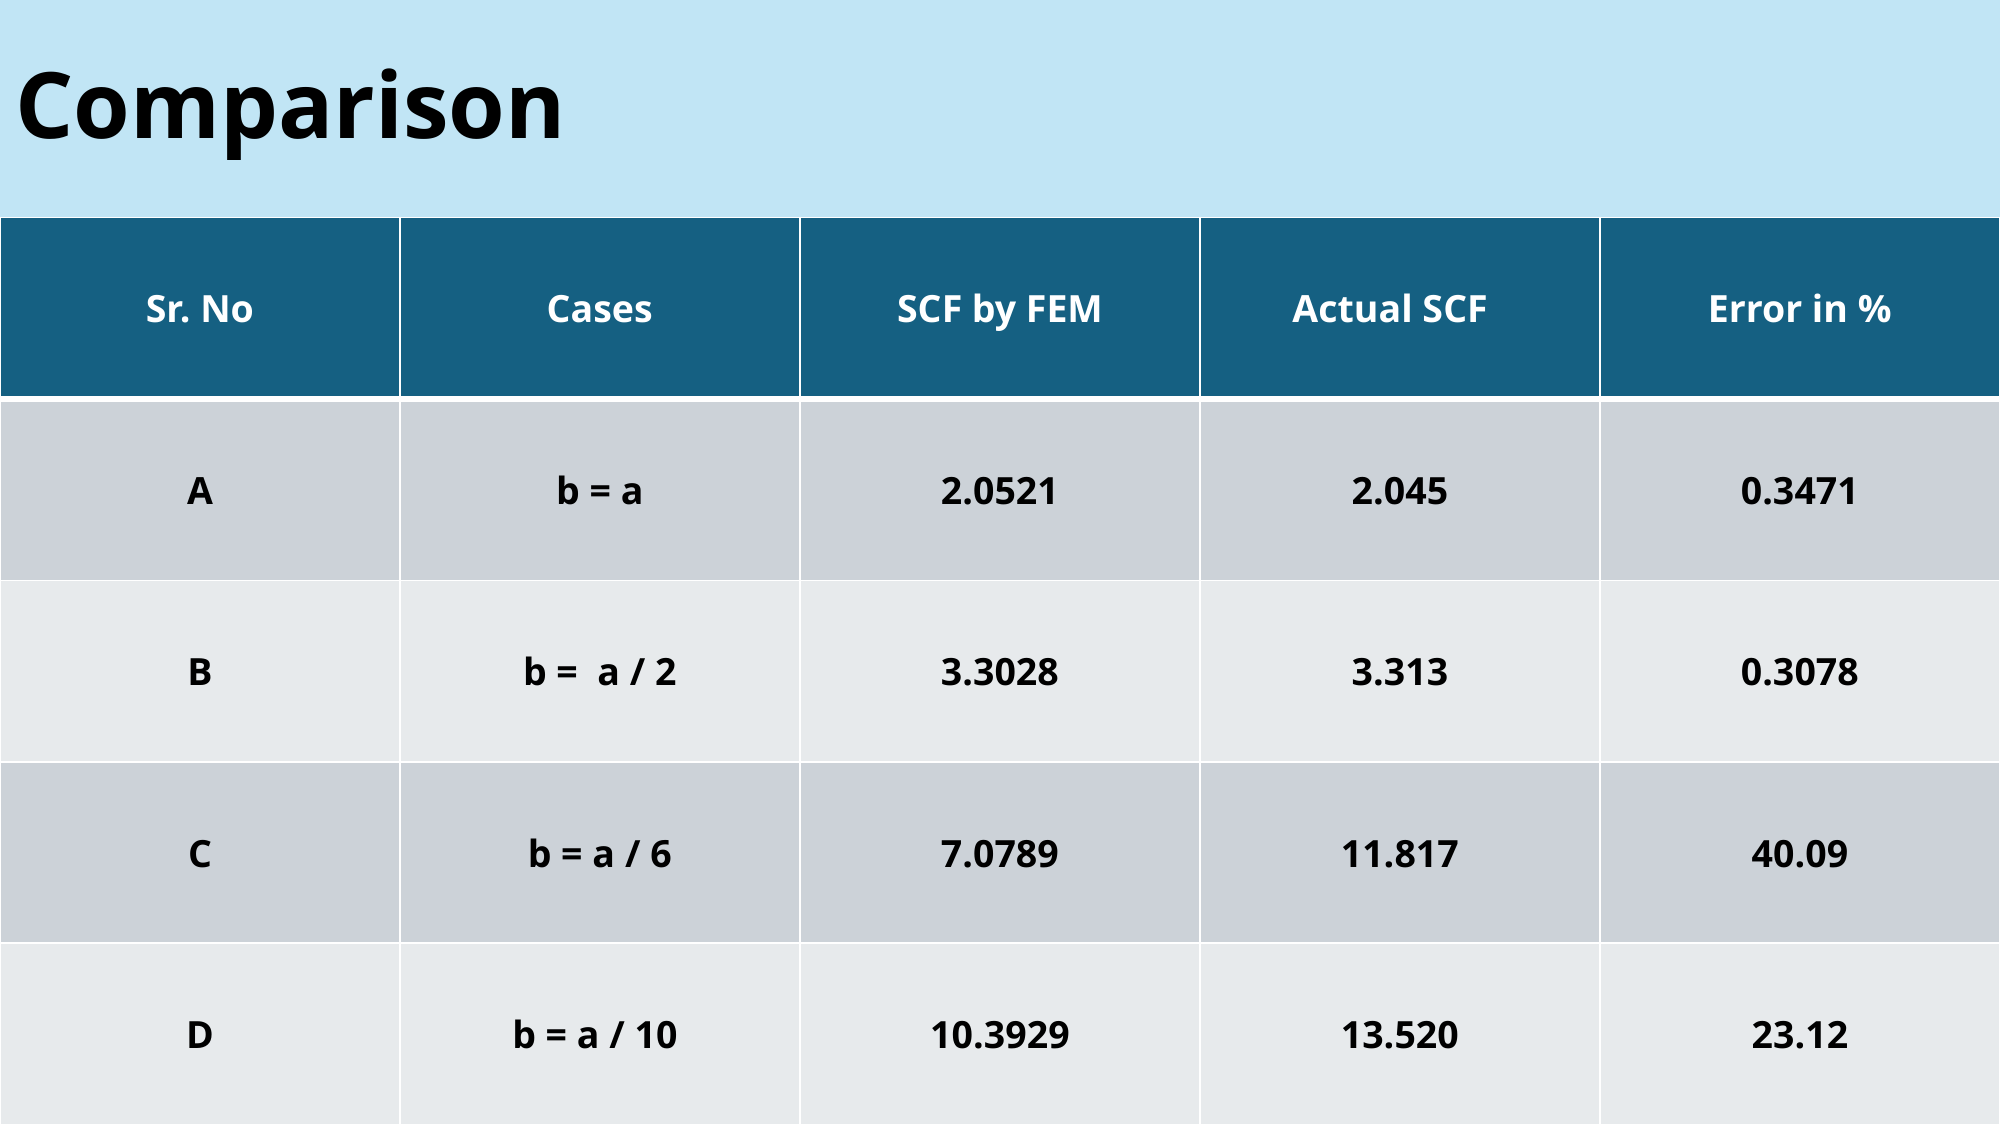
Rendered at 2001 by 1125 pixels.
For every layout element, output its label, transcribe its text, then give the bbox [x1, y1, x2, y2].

table_cell 40.09 [1601, 763, 1999, 942]
table_header Actual SCF [1201, 218, 1599, 396]
table_cell 0.3078 [1601, 581, 1999, 761]
table_cell 3.3028 [801, 581, 1199, 761]
table_cell 2.0521 [801, 402, 1199, 580]
table_cell 7.0789 [801, 763, 1199, 942]
table_cell 2.045 [1201, 402, 1599, 580]
table_cell b = a / 2 [401, 581, 799, 761]
table_cell 3.313 [1201, 581, 1599, 761]
table_header Error in % [1601, 218, 1999, 396]
table_cell b = a / 6 [401, 763, 799, 942]
table_cell 13.520 [1201, 944, 1599, 1124]
table_cell b = a / 10 [401, 944, 799, 1124]
table_cell A [1, 402, 399, 580]
table_cell 10.3929 [801, 944, 1199, 1124]
table_header SCF by FEM [801, 218, 1199, 396]
table_cell C [1, 763, 399, 942]
table_cell D [1, 944, 399, 1124]
table_cell 11.817 [1201, 763, 1599, 942]
table_cell b = a [401, 402, 799, 580]
table_cell B [1, 581, 399, 761]
title Comparison [0, 0, 2000, 217]
table_cell 23.12 [1601, 944, 1999, 1124]
table_cell 0.3471 [1601, 402, 1999, 580]
table_header Cases [401, 218, 799, 396]
table_header Sr. No [1, 218, 399, 396]
